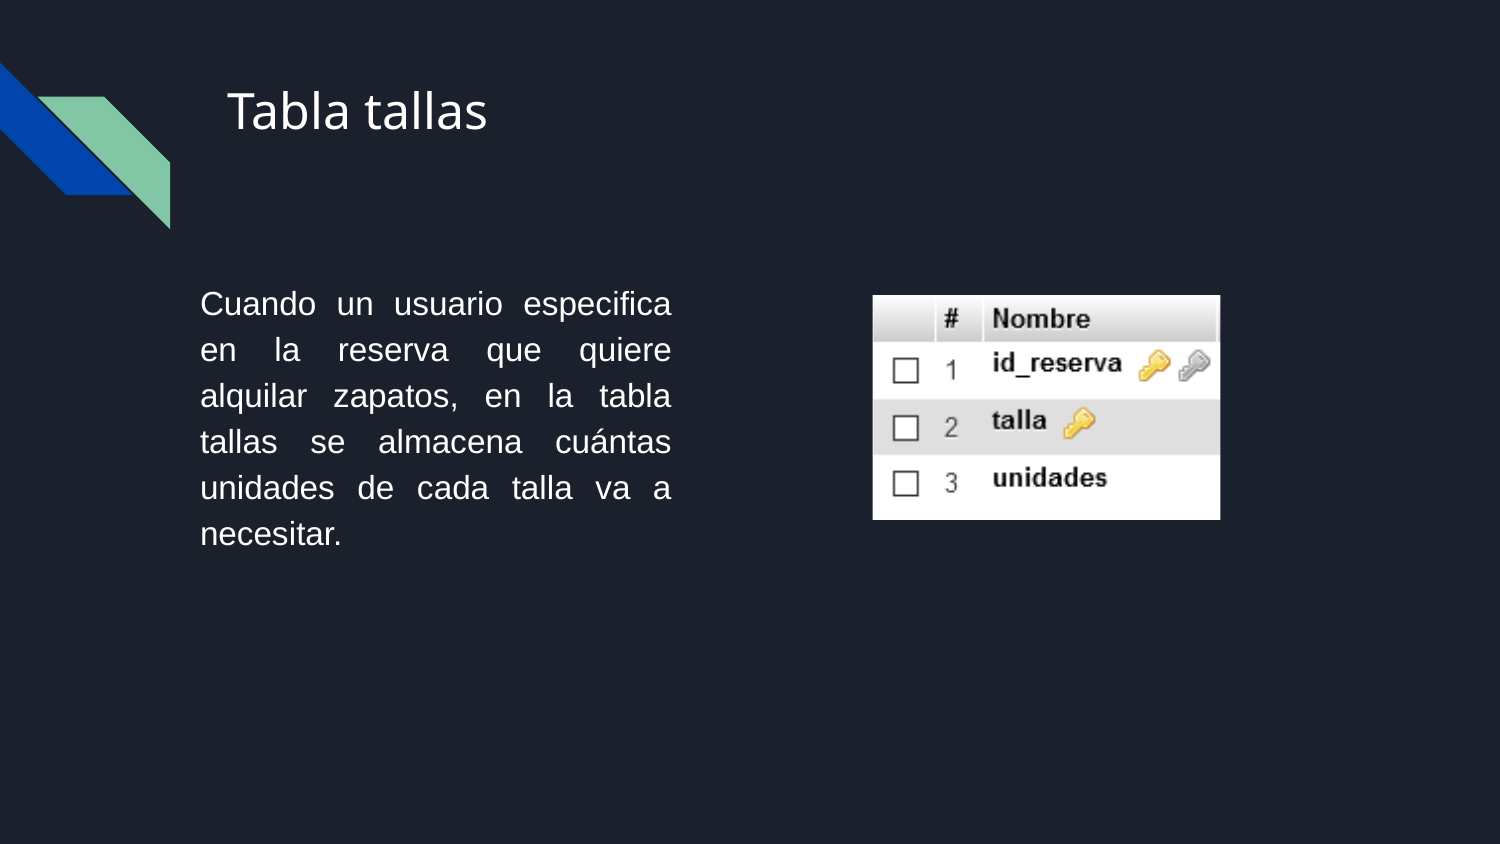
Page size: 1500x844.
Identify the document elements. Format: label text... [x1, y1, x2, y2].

picture [872, 295, 1221, 520]
list Cuando un usuario especifica en la reserva que quiere alquilar zapatos, en la tabla tallas se almacena cuántas unidades de cada talla va a necesitar. [109, 261, 688, 739]
title Tabla tallas [212, 64, 1368, 215]
